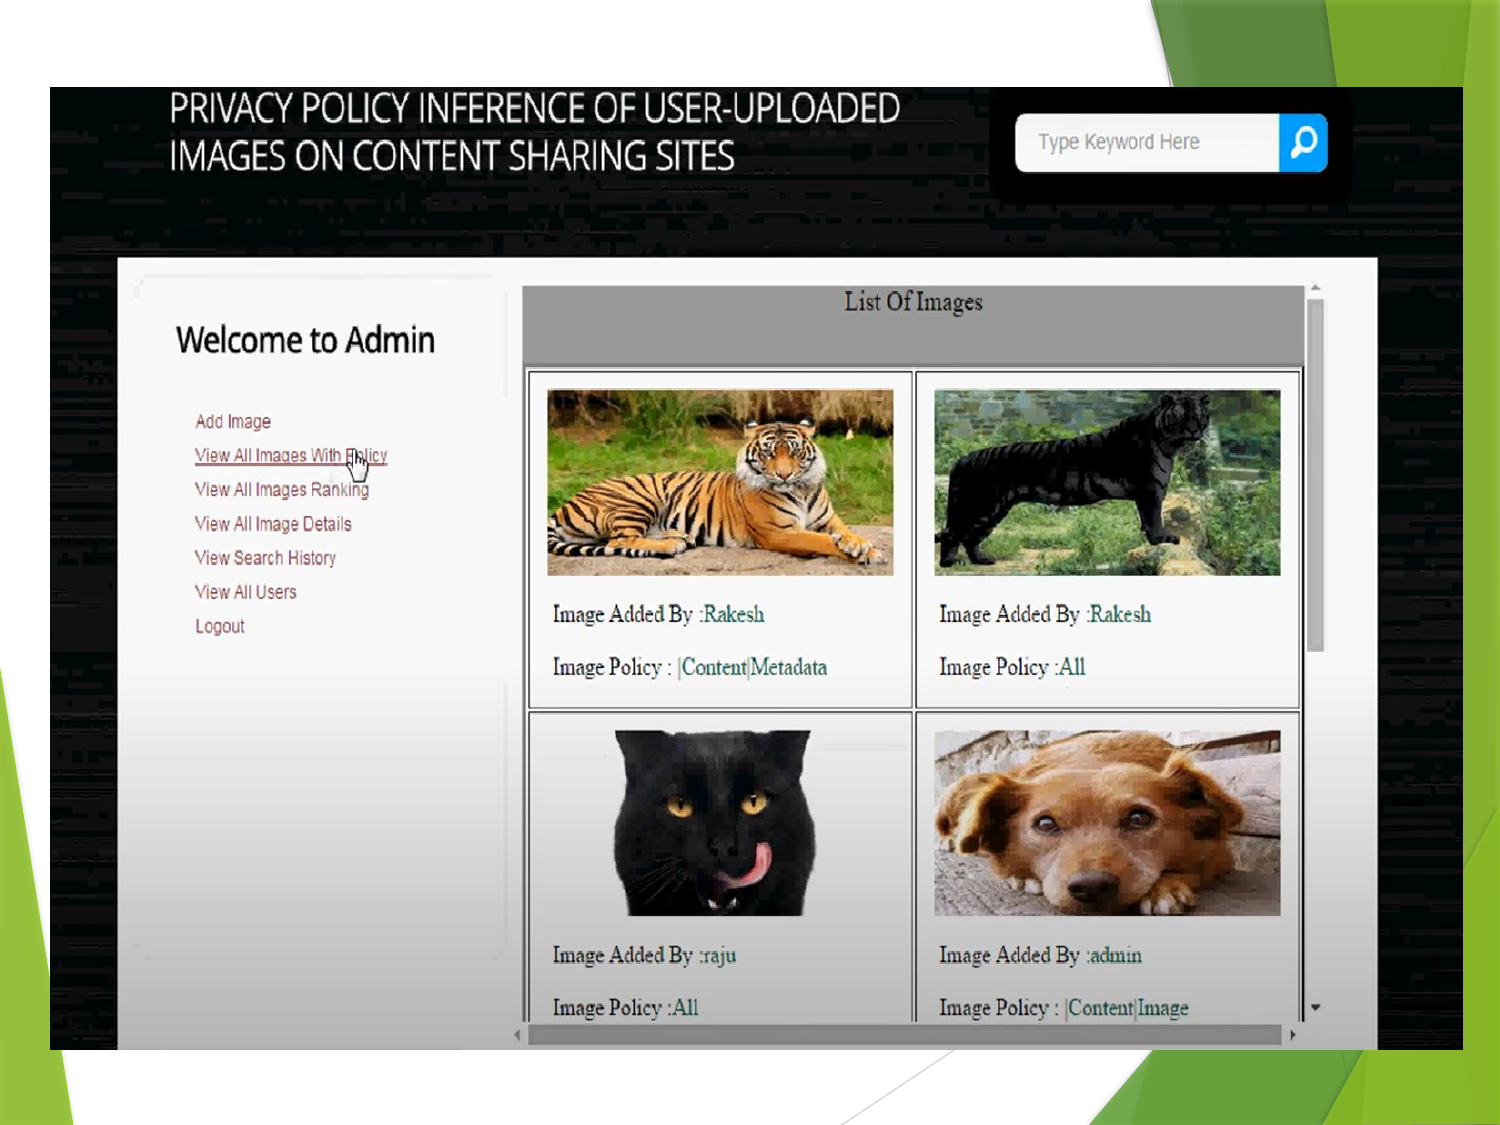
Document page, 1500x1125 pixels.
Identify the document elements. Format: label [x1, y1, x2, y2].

list [49, 86, 1463, 1051]
